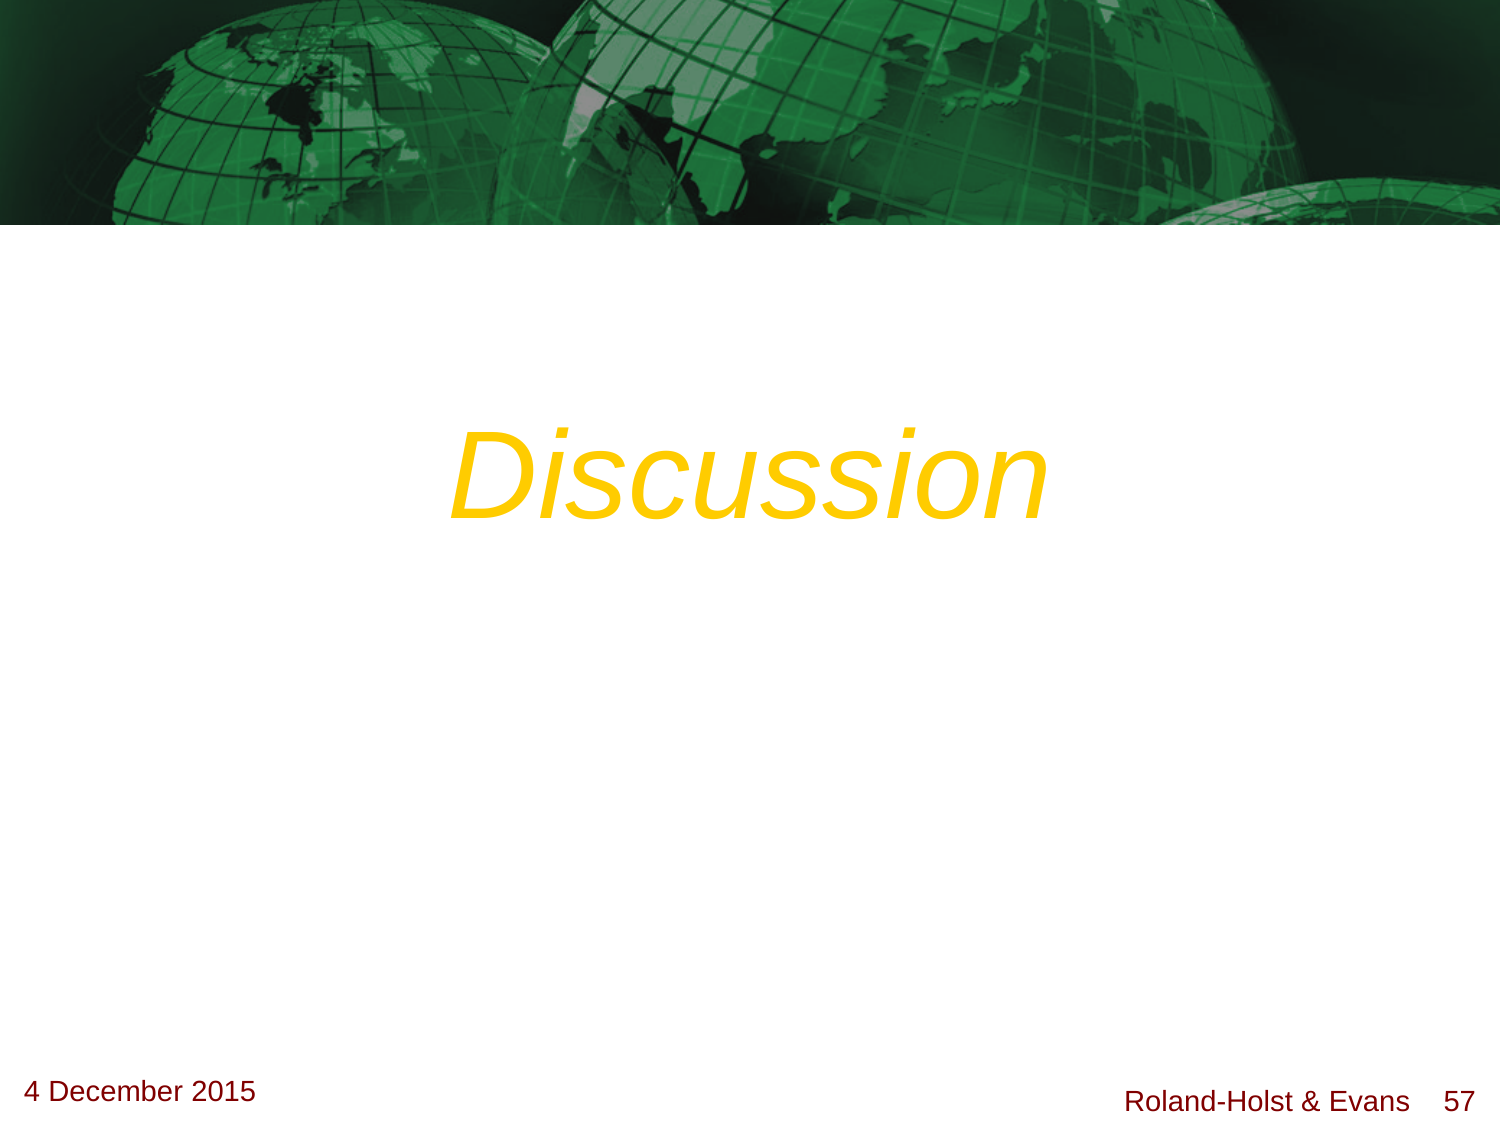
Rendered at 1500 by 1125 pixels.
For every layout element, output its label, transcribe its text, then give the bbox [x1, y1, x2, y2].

picture [0, 0, 1500, 225]
title Discussion [75, 375, 1425, 563]
